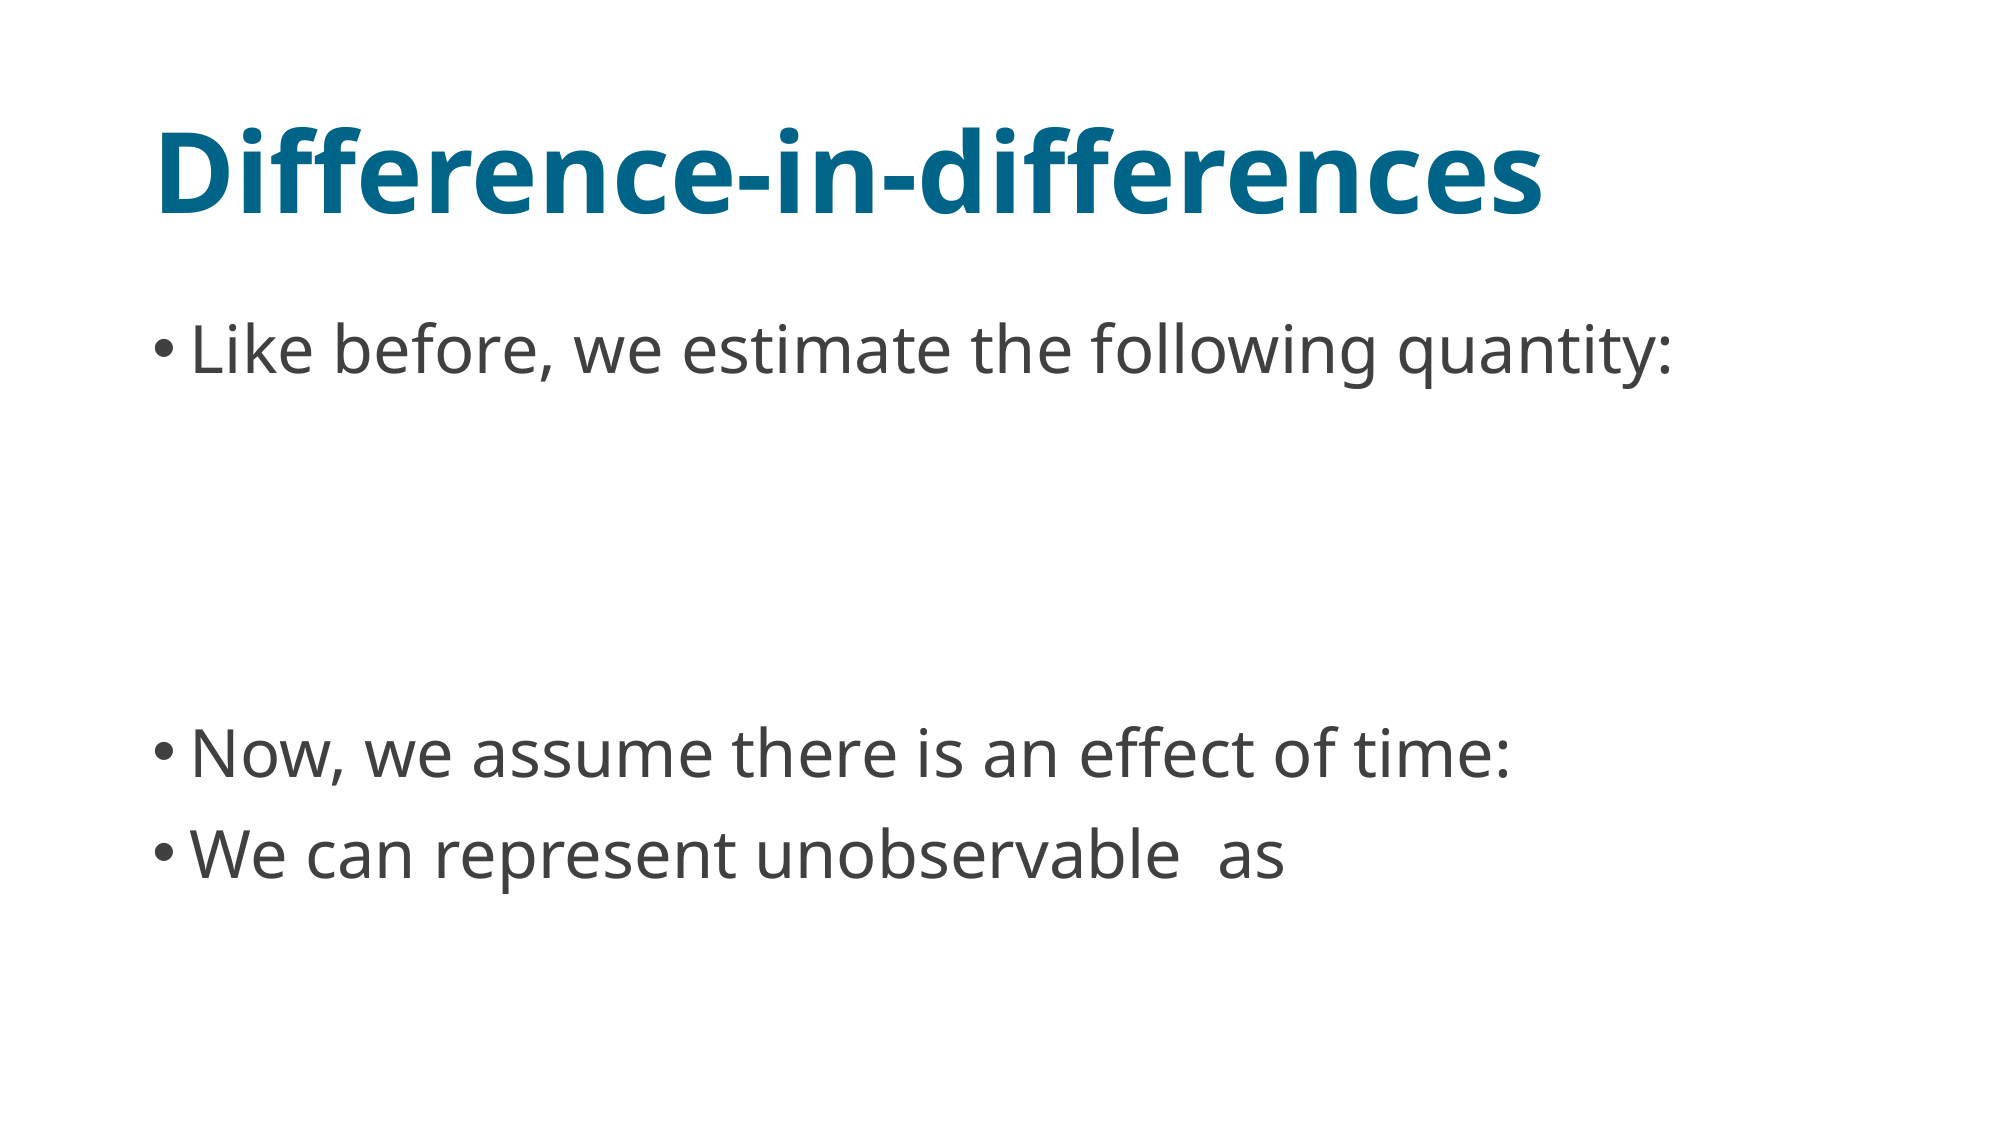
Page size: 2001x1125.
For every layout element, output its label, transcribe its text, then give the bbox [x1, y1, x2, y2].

title Difference-in-differences [137, 59, 1863, 278]
